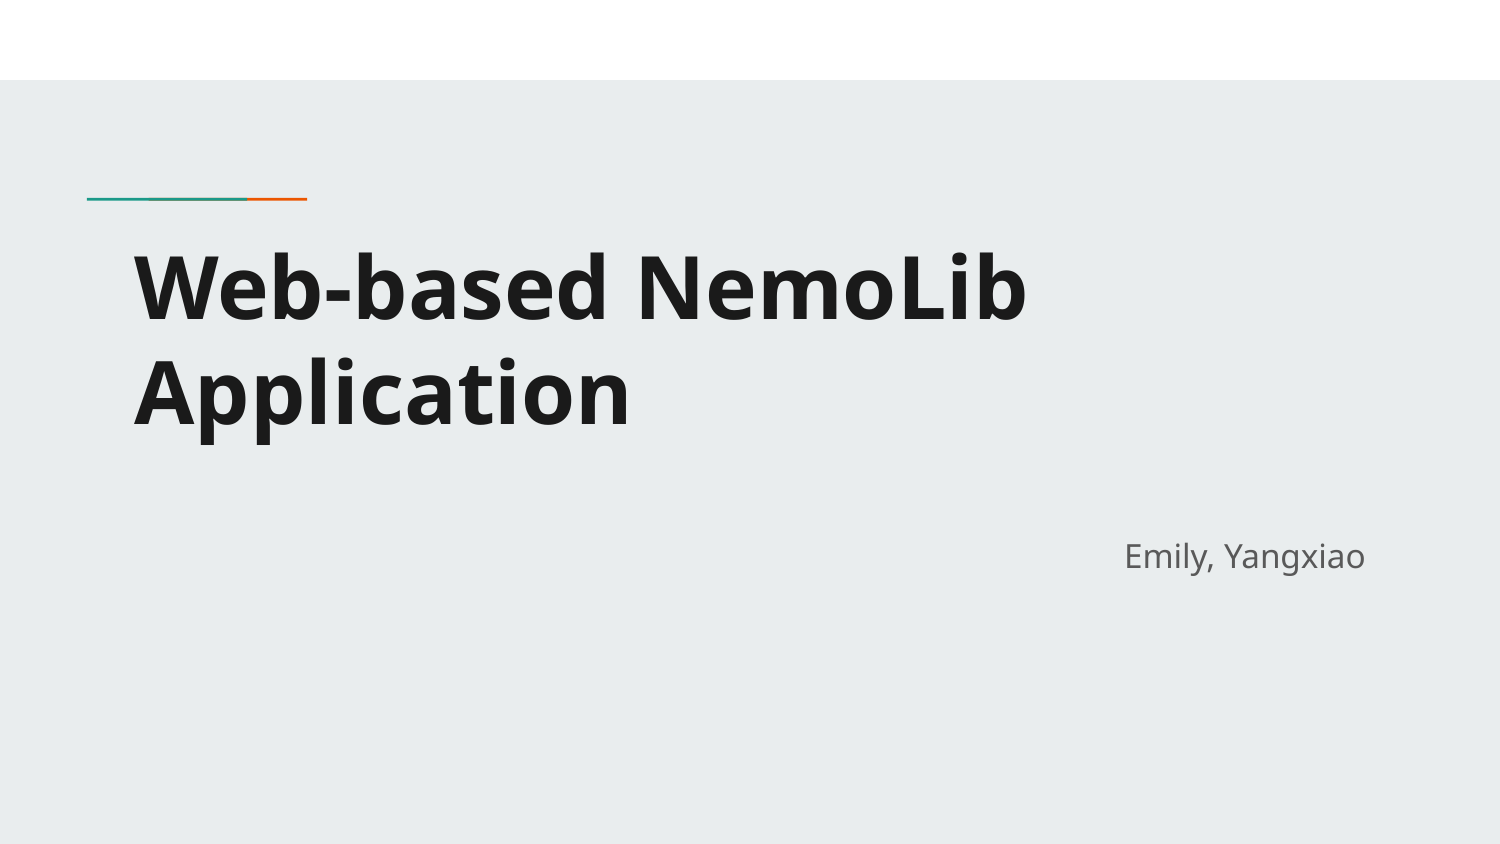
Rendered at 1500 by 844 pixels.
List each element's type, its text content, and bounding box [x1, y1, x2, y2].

subtitle Emily, Yangxiao [119, 520, 1381, 610]
title Web-based NemoLib Application [119, 216, 1381, 490]
